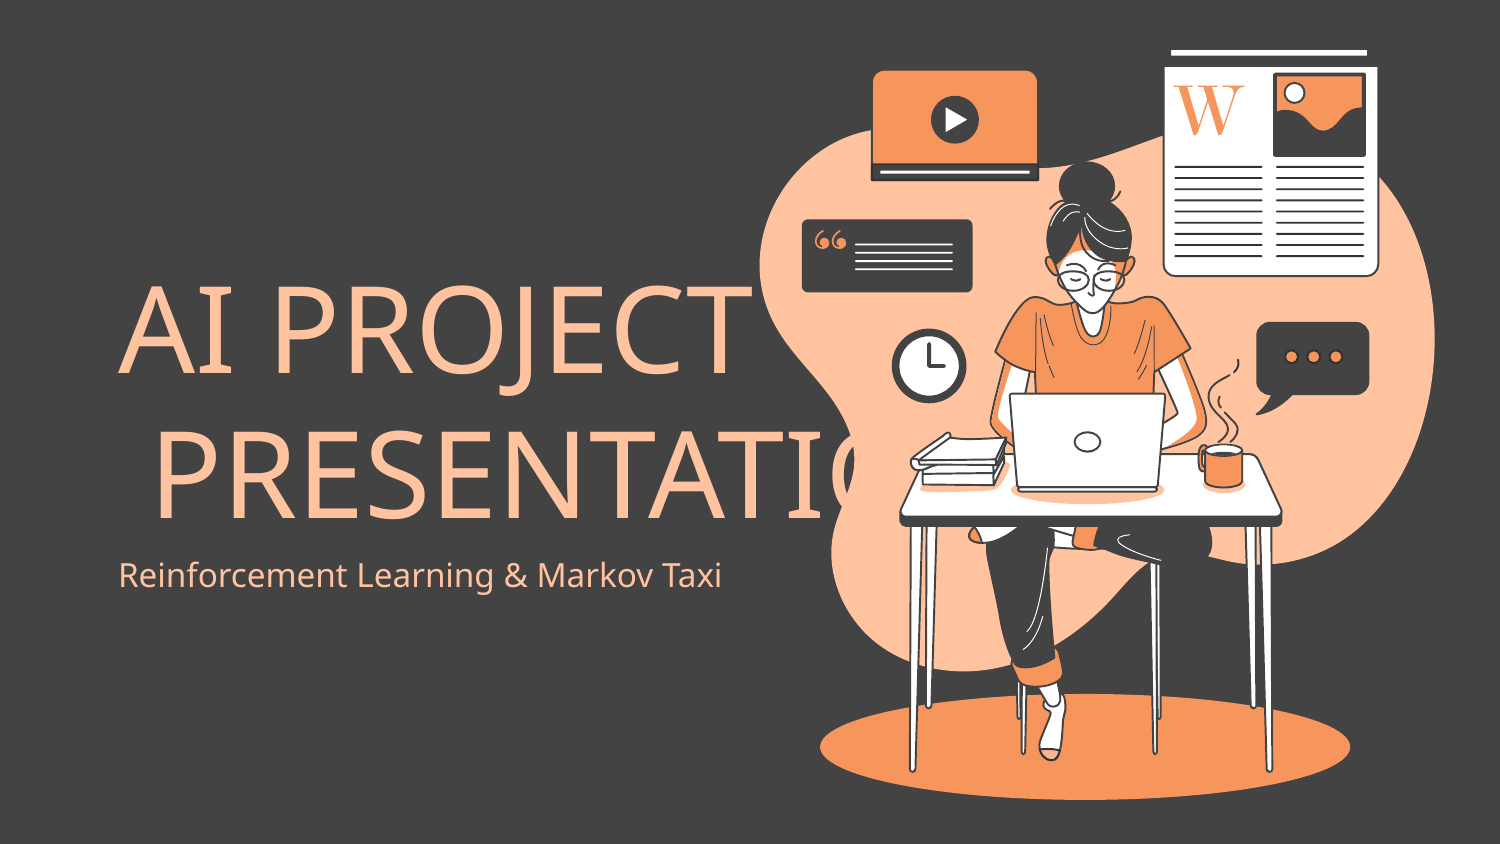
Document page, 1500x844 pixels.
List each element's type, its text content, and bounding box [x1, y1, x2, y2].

subtitle Reinforcement Learning & Markov Taxi [118, 554, 721, 683]
title AI PROJECT PRESENTATION [118, 375, 721, 543]
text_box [726, 40, 1438, 801]
